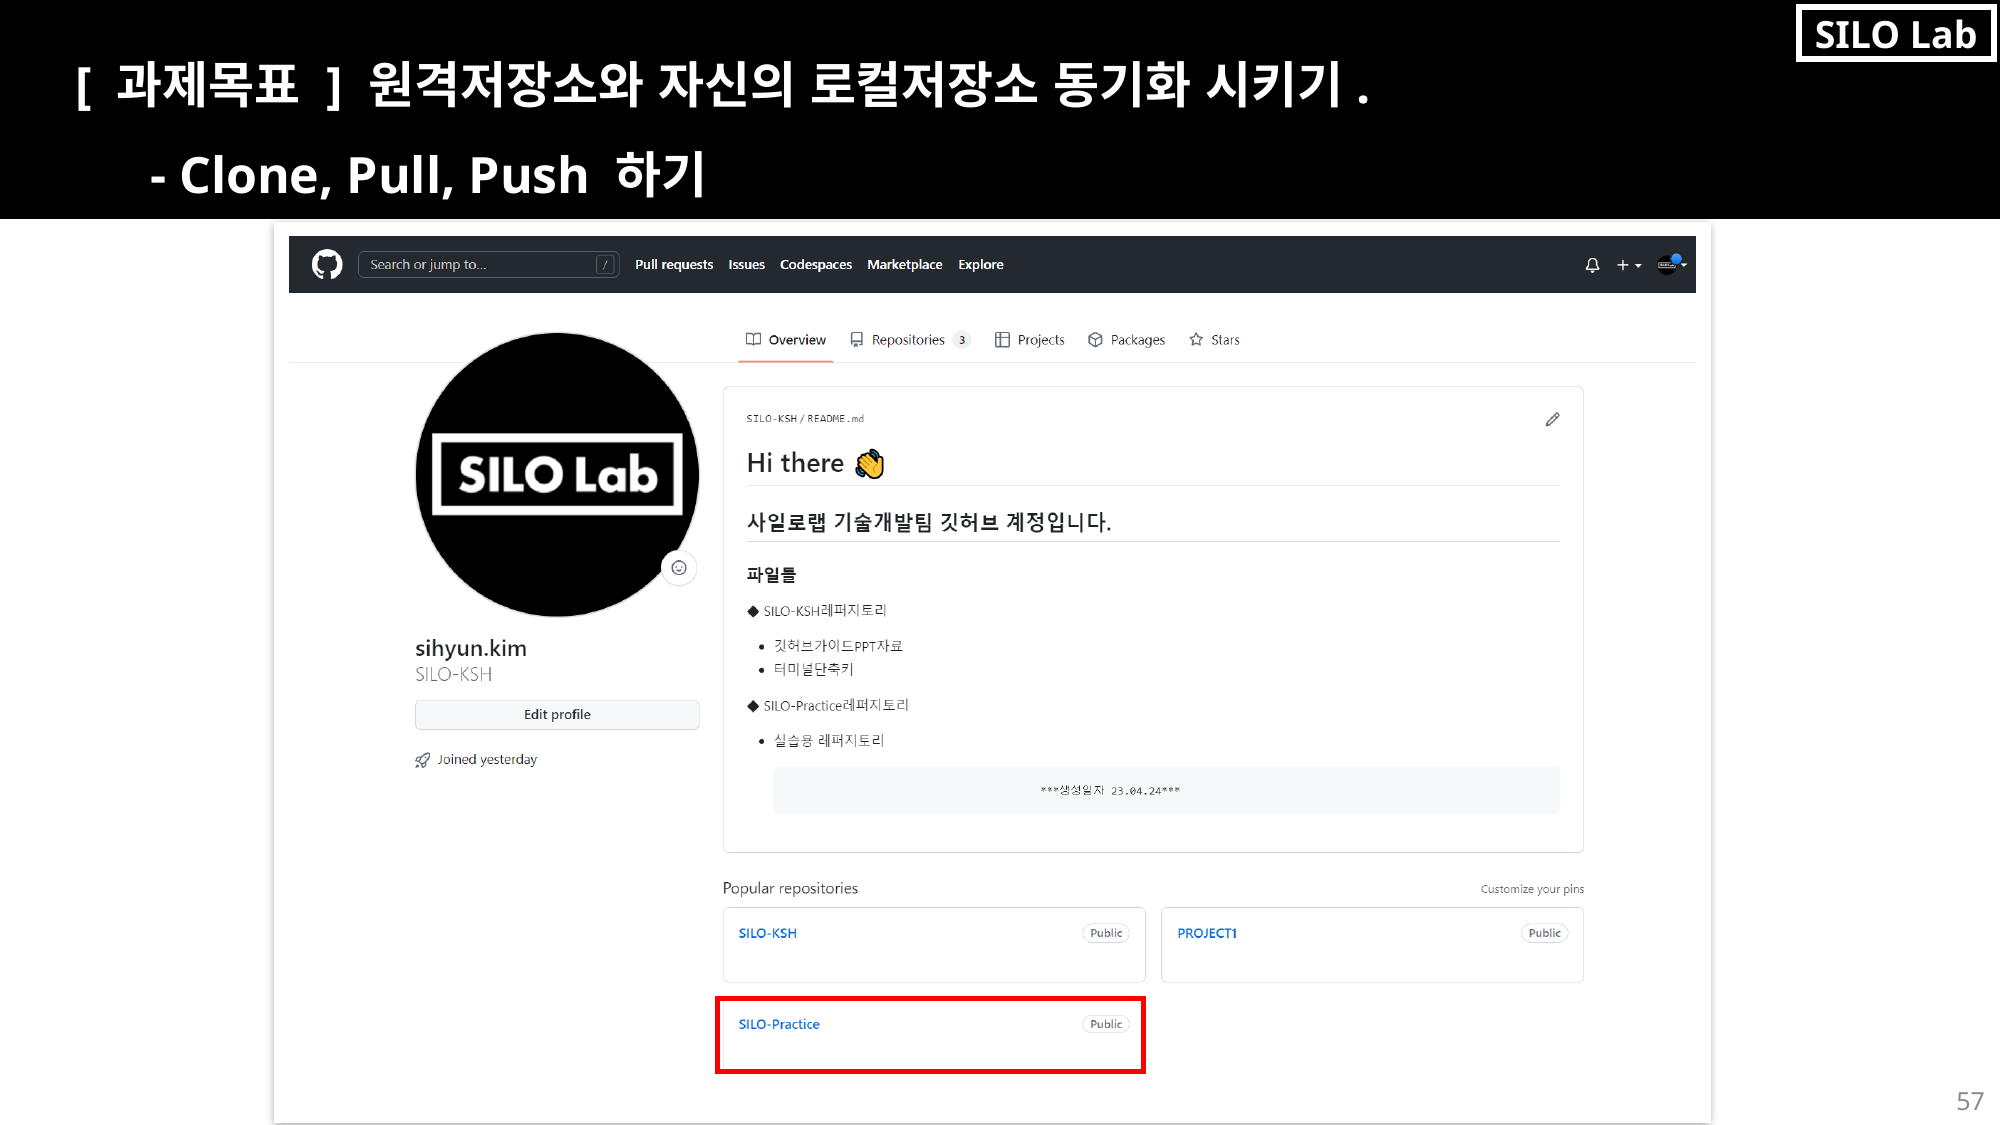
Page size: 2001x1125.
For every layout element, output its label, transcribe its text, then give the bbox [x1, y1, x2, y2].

picture [288, 236, 1697, 1109]
text_box [0, 0, 2000, 219]
text_box [ 과제목표 ] 원격저장소와 자신의 로컬저장소 동기화 시키기. - Clone, Pull, Push 하기 [60, 16, 1645, 211]
text_box SILO Lab [1798, 6, 1995, 60]
slide_number 57 [1714, 1071, 2000, 1125]
